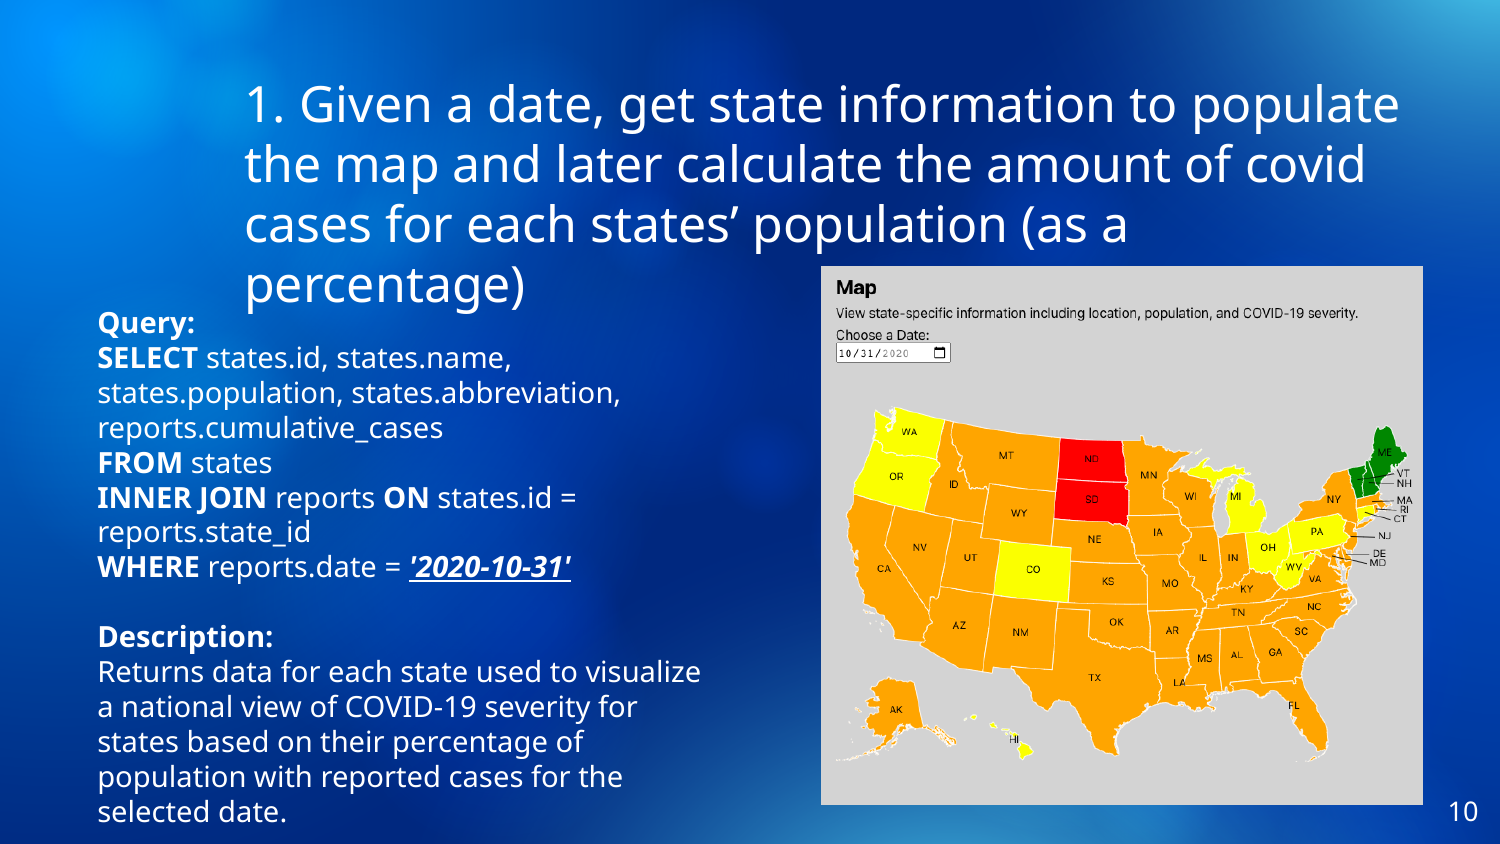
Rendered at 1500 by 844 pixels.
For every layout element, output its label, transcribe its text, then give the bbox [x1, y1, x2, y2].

text_box Query: SELECT states.id, states.name, states.population, states.abbreviation, reports.cumulative_cases FROM states INNER JOIN reports ON states.id = reports.state_id WHERE reports.date = '2020-10-31' Description: Returns data for each state used to visualize a national view of COVID-19 severity for states based on their percentage of population with reported cases for the selected date. [82, 289, 721, 822]
picture [0, 0, 1500, 844]
slide_number ‹#› [1403, 779, 1494, 844]
title 1. Given a date, get state information to populate the map and later calculate the amount of covid cases for each states’ population (as a percentage) [154, 57, 1423, 256]
